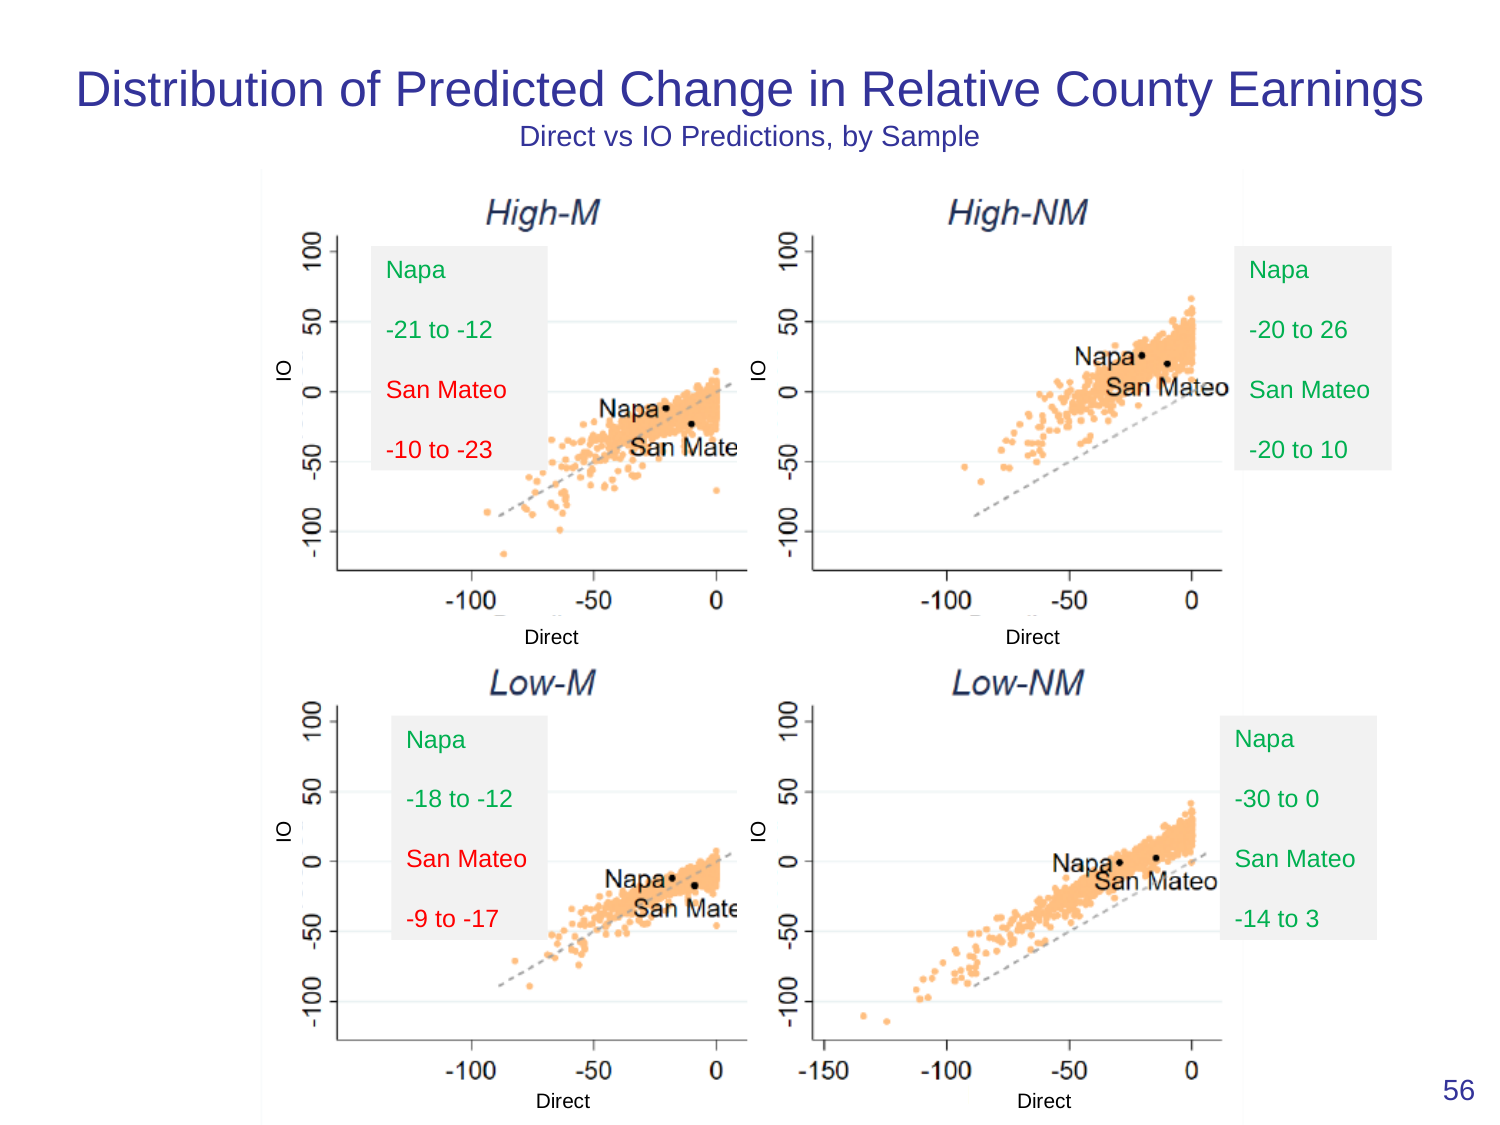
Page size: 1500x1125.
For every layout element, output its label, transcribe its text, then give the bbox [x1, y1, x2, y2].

title Distribution of Predicted Change in Relative County Earnings Direct vs IO Predictions, by Sample [57, 44, 1443, 165]
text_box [247, 169, 1253, 1125]
text_box Napa -20 to 26 San Mateo -20 to 10 [1257, 246, 1392, 471]
text_box Napa -30 to 0 San Mateo -14 to 3 [1257, 715, 1377, 940]
slide_number 56 [1408, 1028, 1491, 1108]
